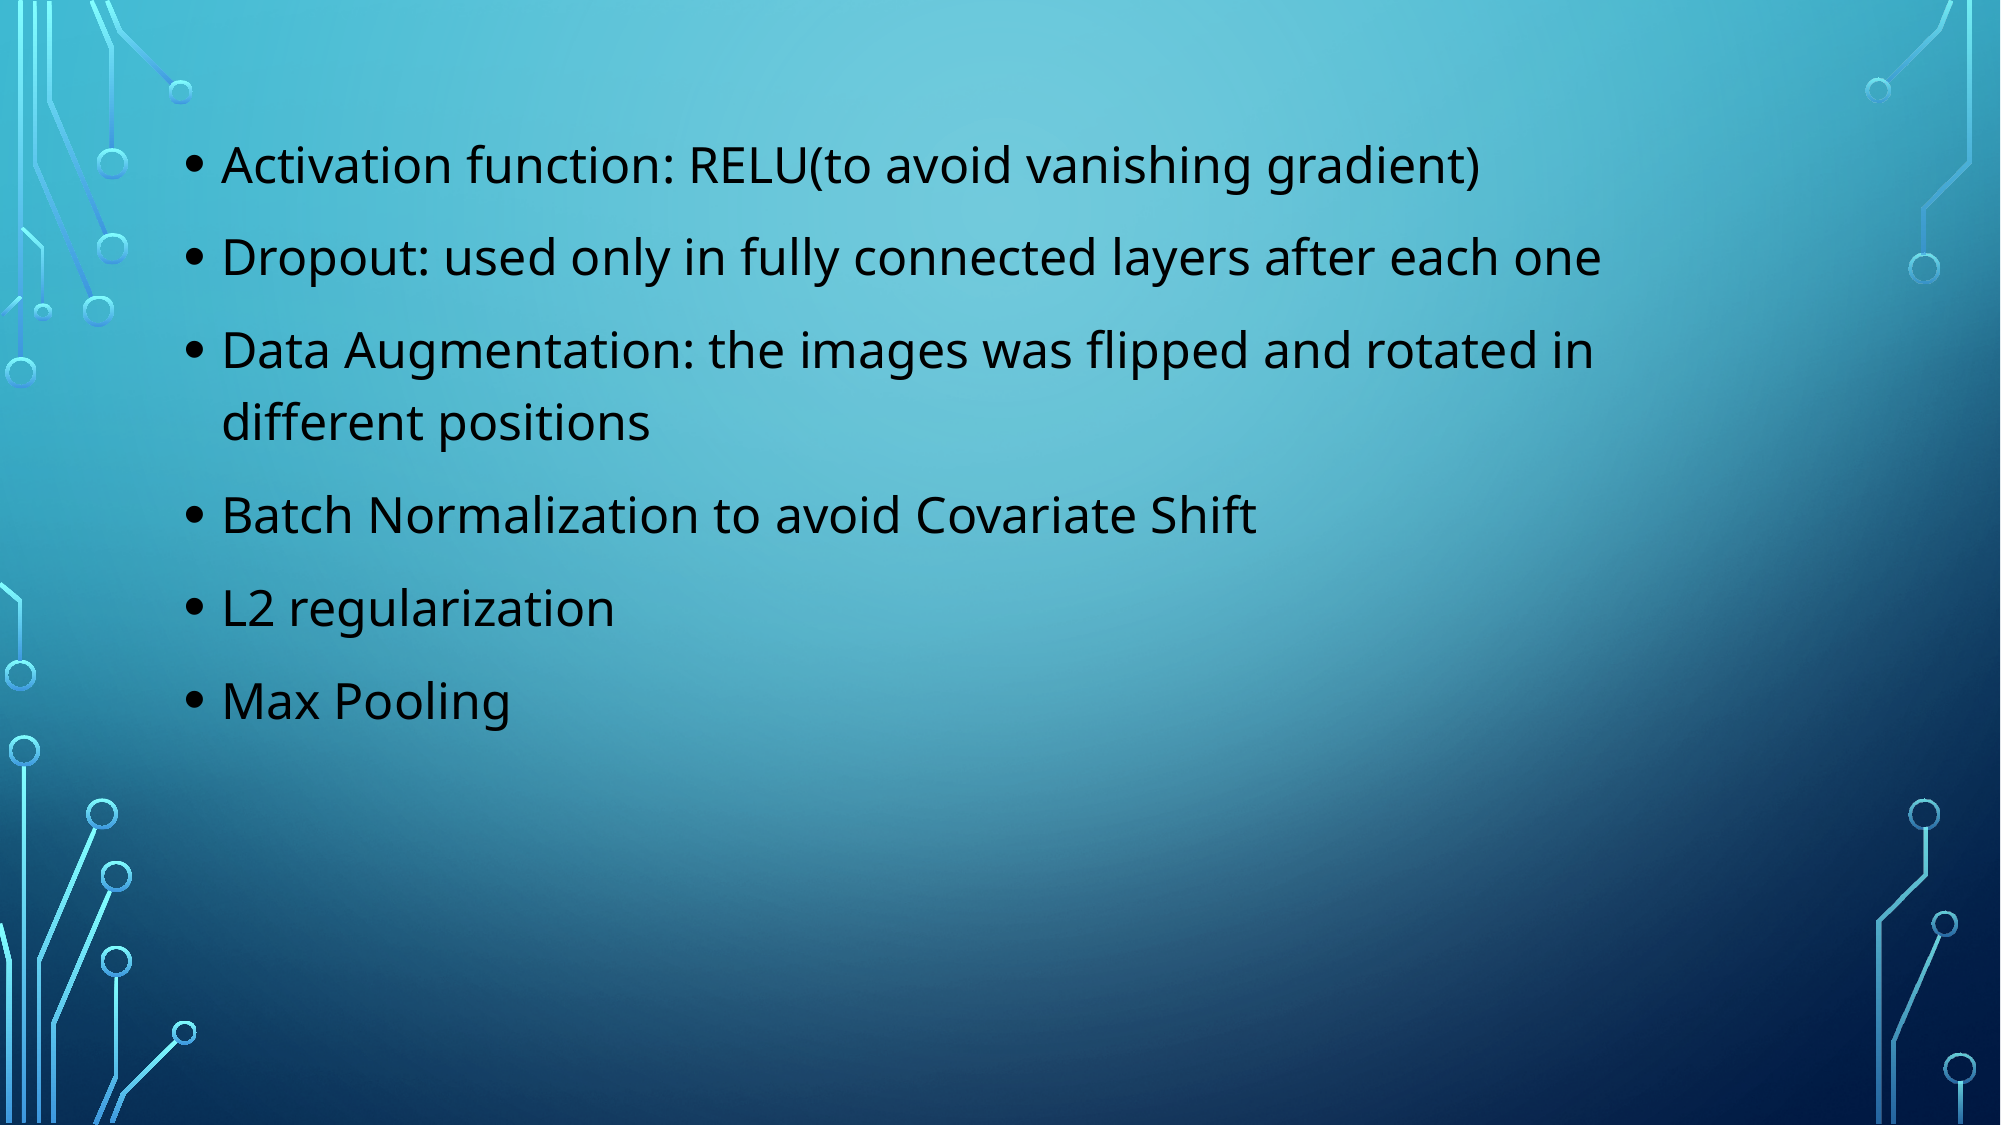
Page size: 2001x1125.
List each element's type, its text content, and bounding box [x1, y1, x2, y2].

list Activation function: RELU(to avoid vanishing gradient) Dropout: used only in fully connected layers after each one Data Augmentation: the images was flipped and rotated in different positions Batch Normalization to avoid Covariate Shift L2 regularization Max Pooling [168, 113, 1794, 1001]
